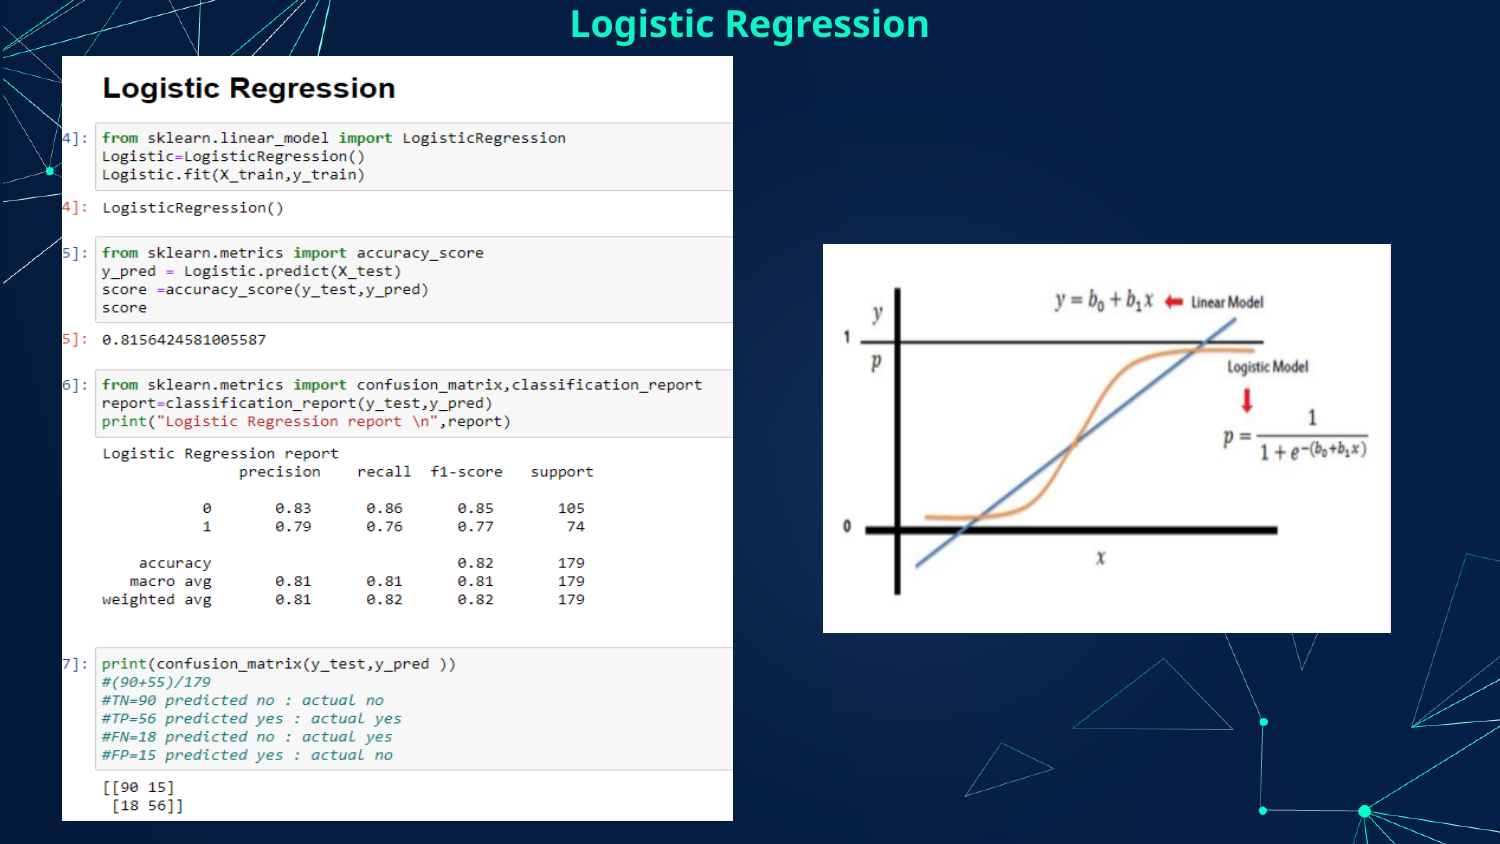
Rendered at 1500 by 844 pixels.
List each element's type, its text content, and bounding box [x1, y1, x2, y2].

title Logistic Regression [432, 46, 1068, 131]
picture [0, 0, 1500, 844]
